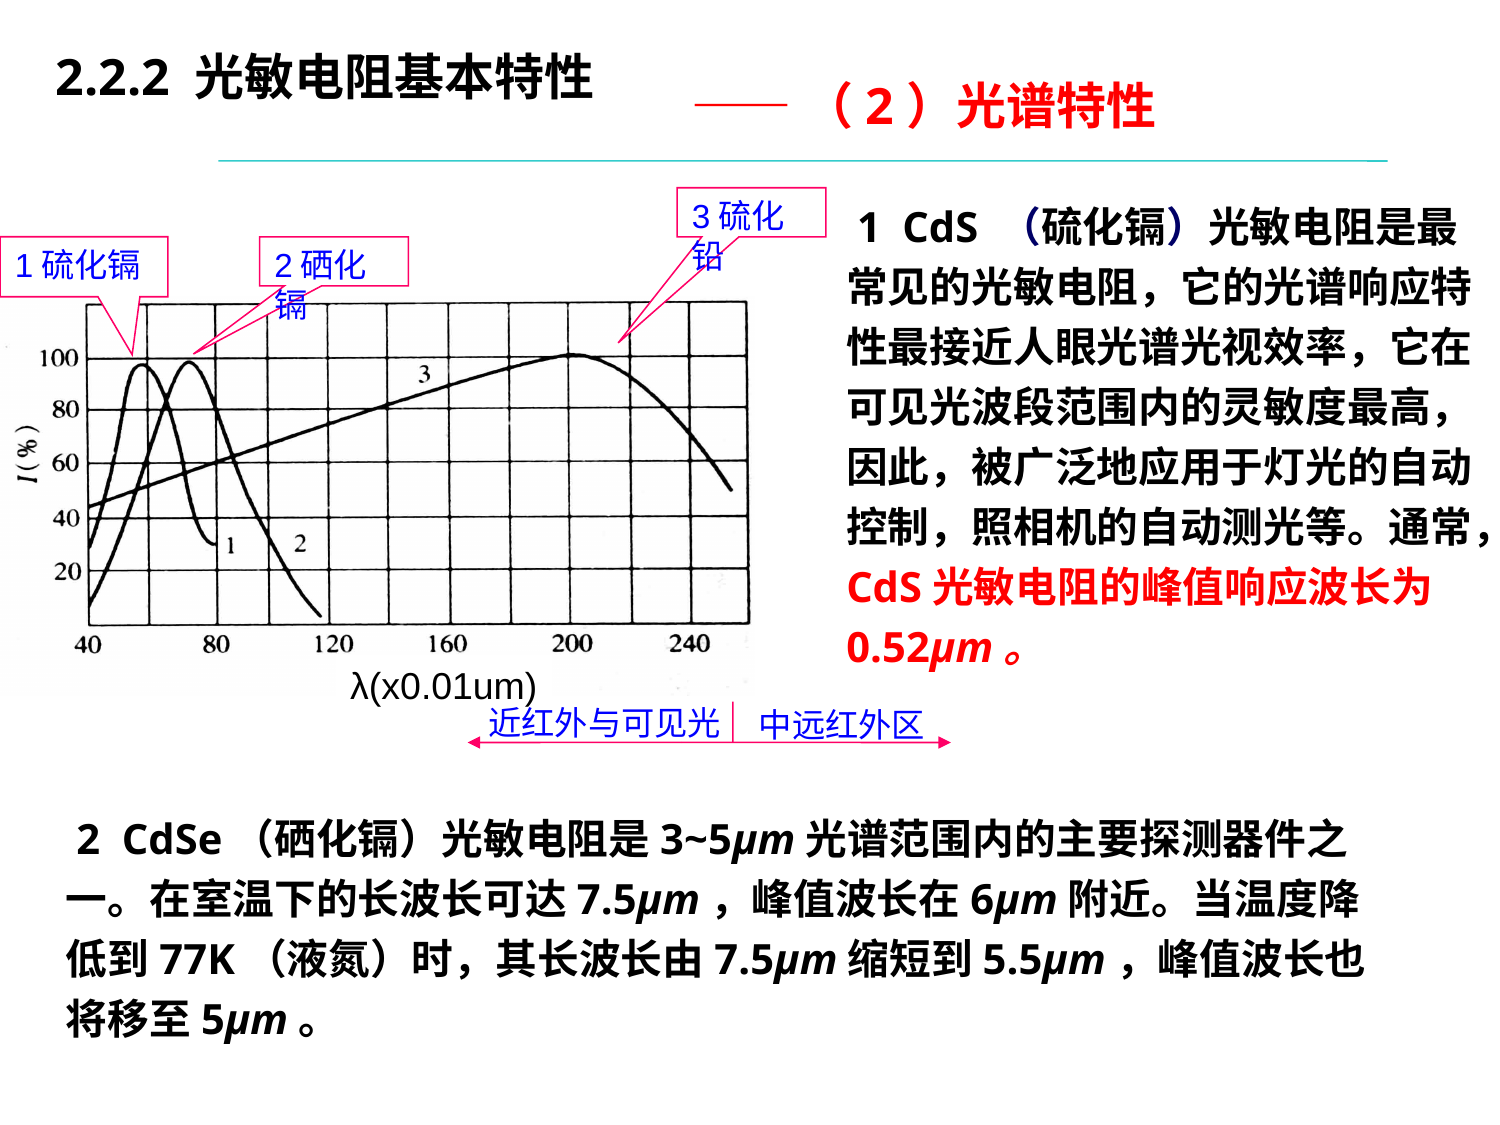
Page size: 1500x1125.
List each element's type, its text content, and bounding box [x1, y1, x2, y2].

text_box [0, 187, 951, 751]
text_box 1 CdS （硫化镉）光敏电阻是最常见的光敏电阻，它的光谱响应特性最接近人眼光谱光视效率，它在可见光波段范围内的灵敏度最高，因此，被广泛地应用于灯光的自动控制，照相机的自动测光等。通常，CdS光敏电阻的峰值响应波长为0.52μm。 [831, 183, 1500, 678]
text_box 2 CdSe（硒化镉）光敏电阻是3~5μm光谱范围内的主要探测器件之一。在室温下的长波长可达7.5μm，峰值波长在6μm附近。当温度降低到77K（液氮）时，其长波长由7.5μm缩短到5.5μm，峰值波长也将移至5μm。 [51, 795, 1388, 1051]
text_box ——（2）光谱特性 [677, 52, 1187, 142]
text_box 2.2.2 光敏电阻基本特性 [40, 8, 620, 113]
